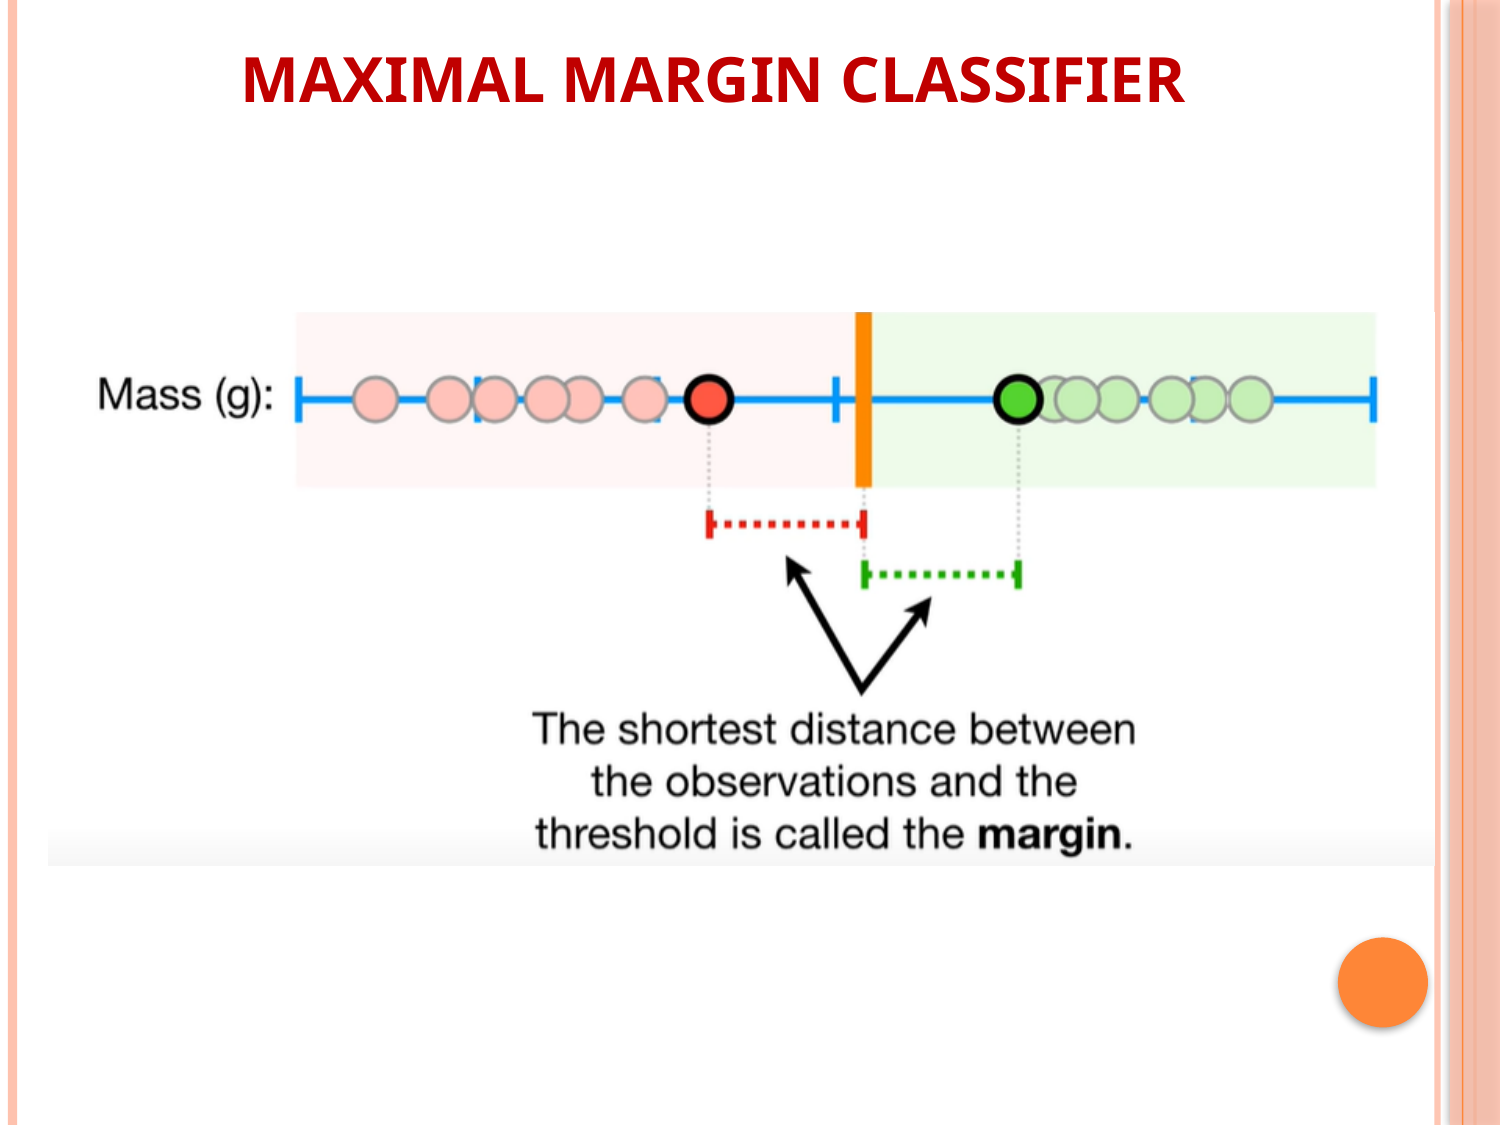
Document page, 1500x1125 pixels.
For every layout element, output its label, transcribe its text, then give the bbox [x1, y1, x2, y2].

text_box Maximal margin classifier [99, 37, 1325, 115]
picture [47, 311, 1435, 867]
